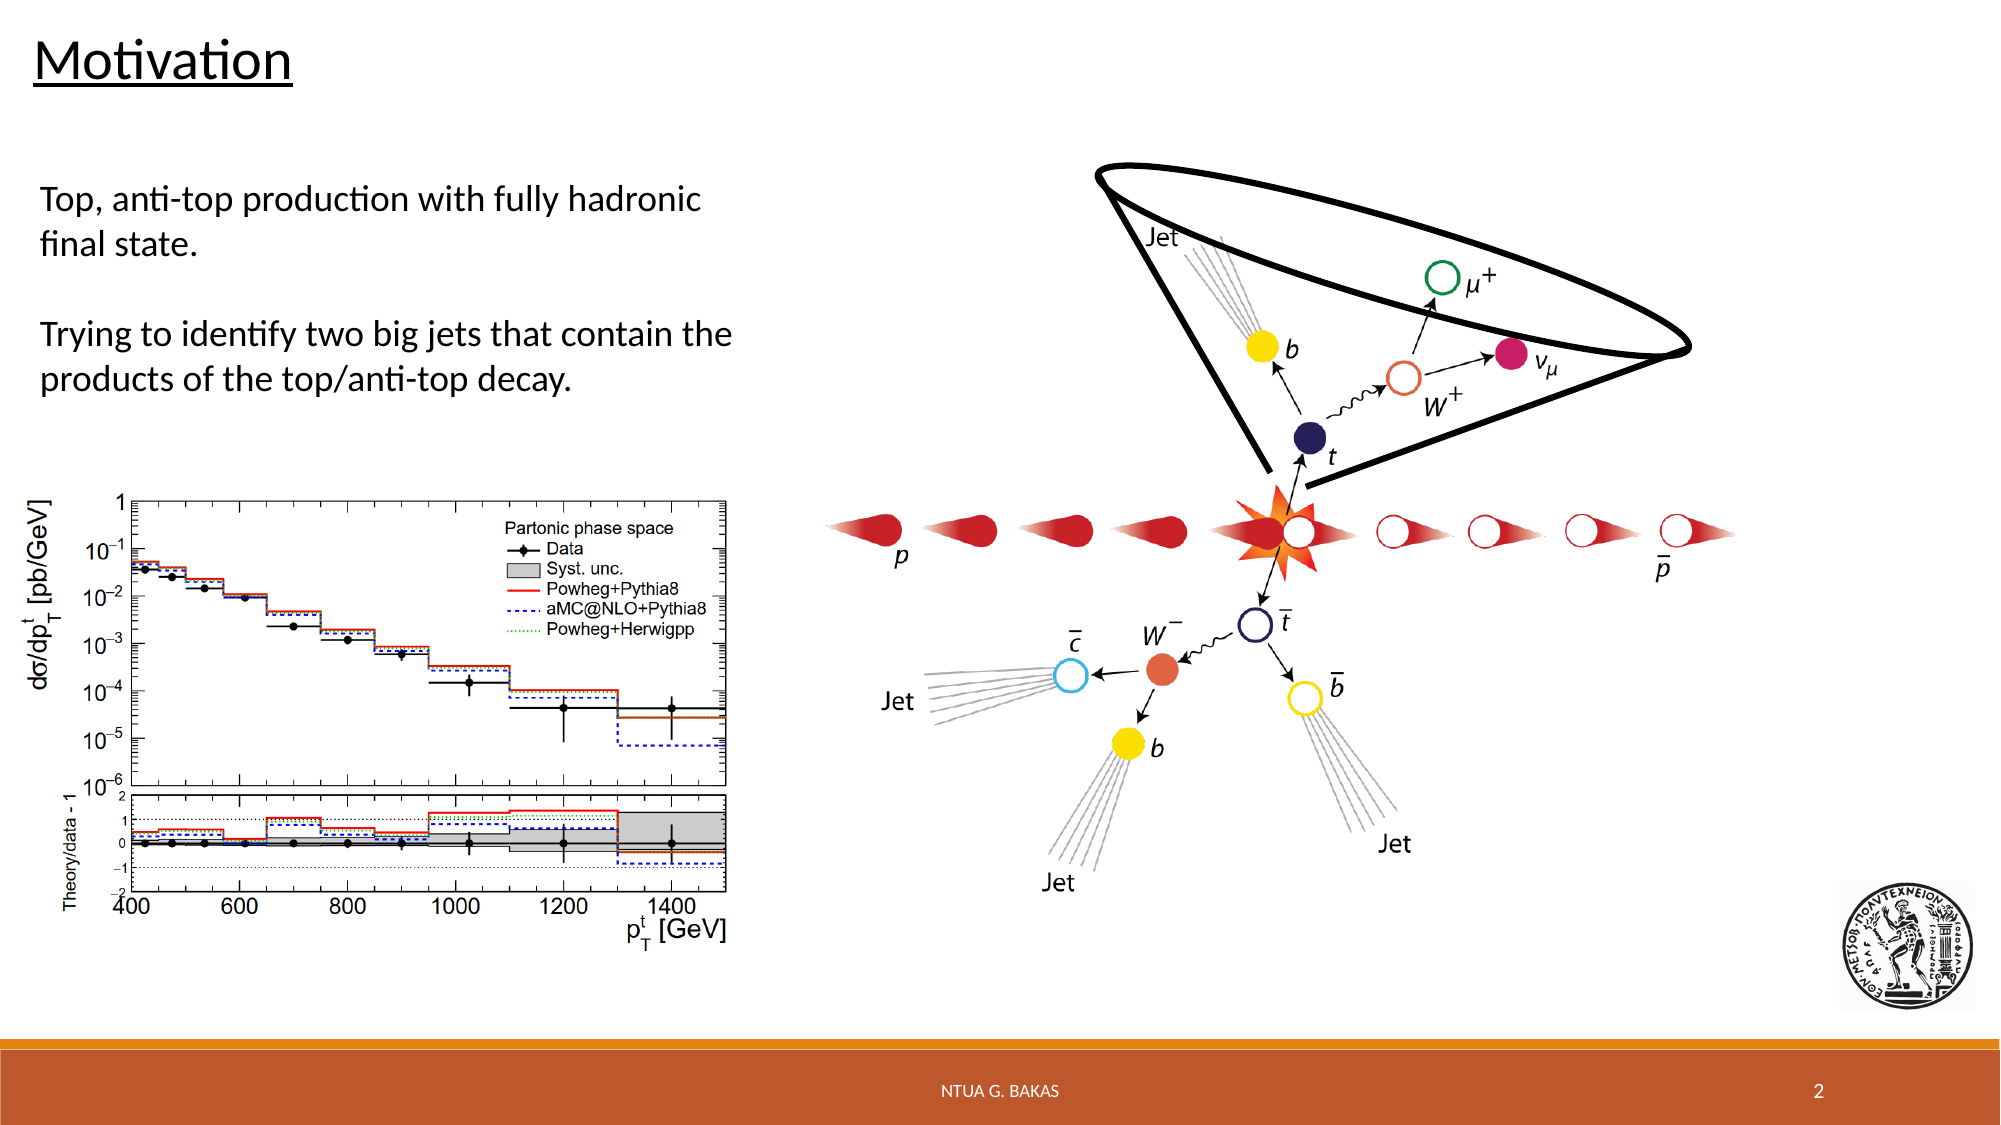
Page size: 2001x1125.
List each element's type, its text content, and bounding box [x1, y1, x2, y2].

picture [1839, 880, 1975, 1012]
picture [11, 472, 764, 954]
picture [807, 211, 1745, 903]
text_box [1279, 187, 1362, 208]
text_box Top, anti-top production with fully hadronic final state. Trying to identify two big jets that contain the products of the top/anti-top decay. [25, 166, 749, 406]
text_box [1305, 347, 1690, 488]
text_box Motivation [18, 13, 1297, 99]
footer NTUA G. Bakas [604, 1059, 1396, 1120]
slide_number 2 [1624, 1059, 1840, 1120]
text_box [1097, 164, 1191, 172]
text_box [1097, 173, 1271, 474]
